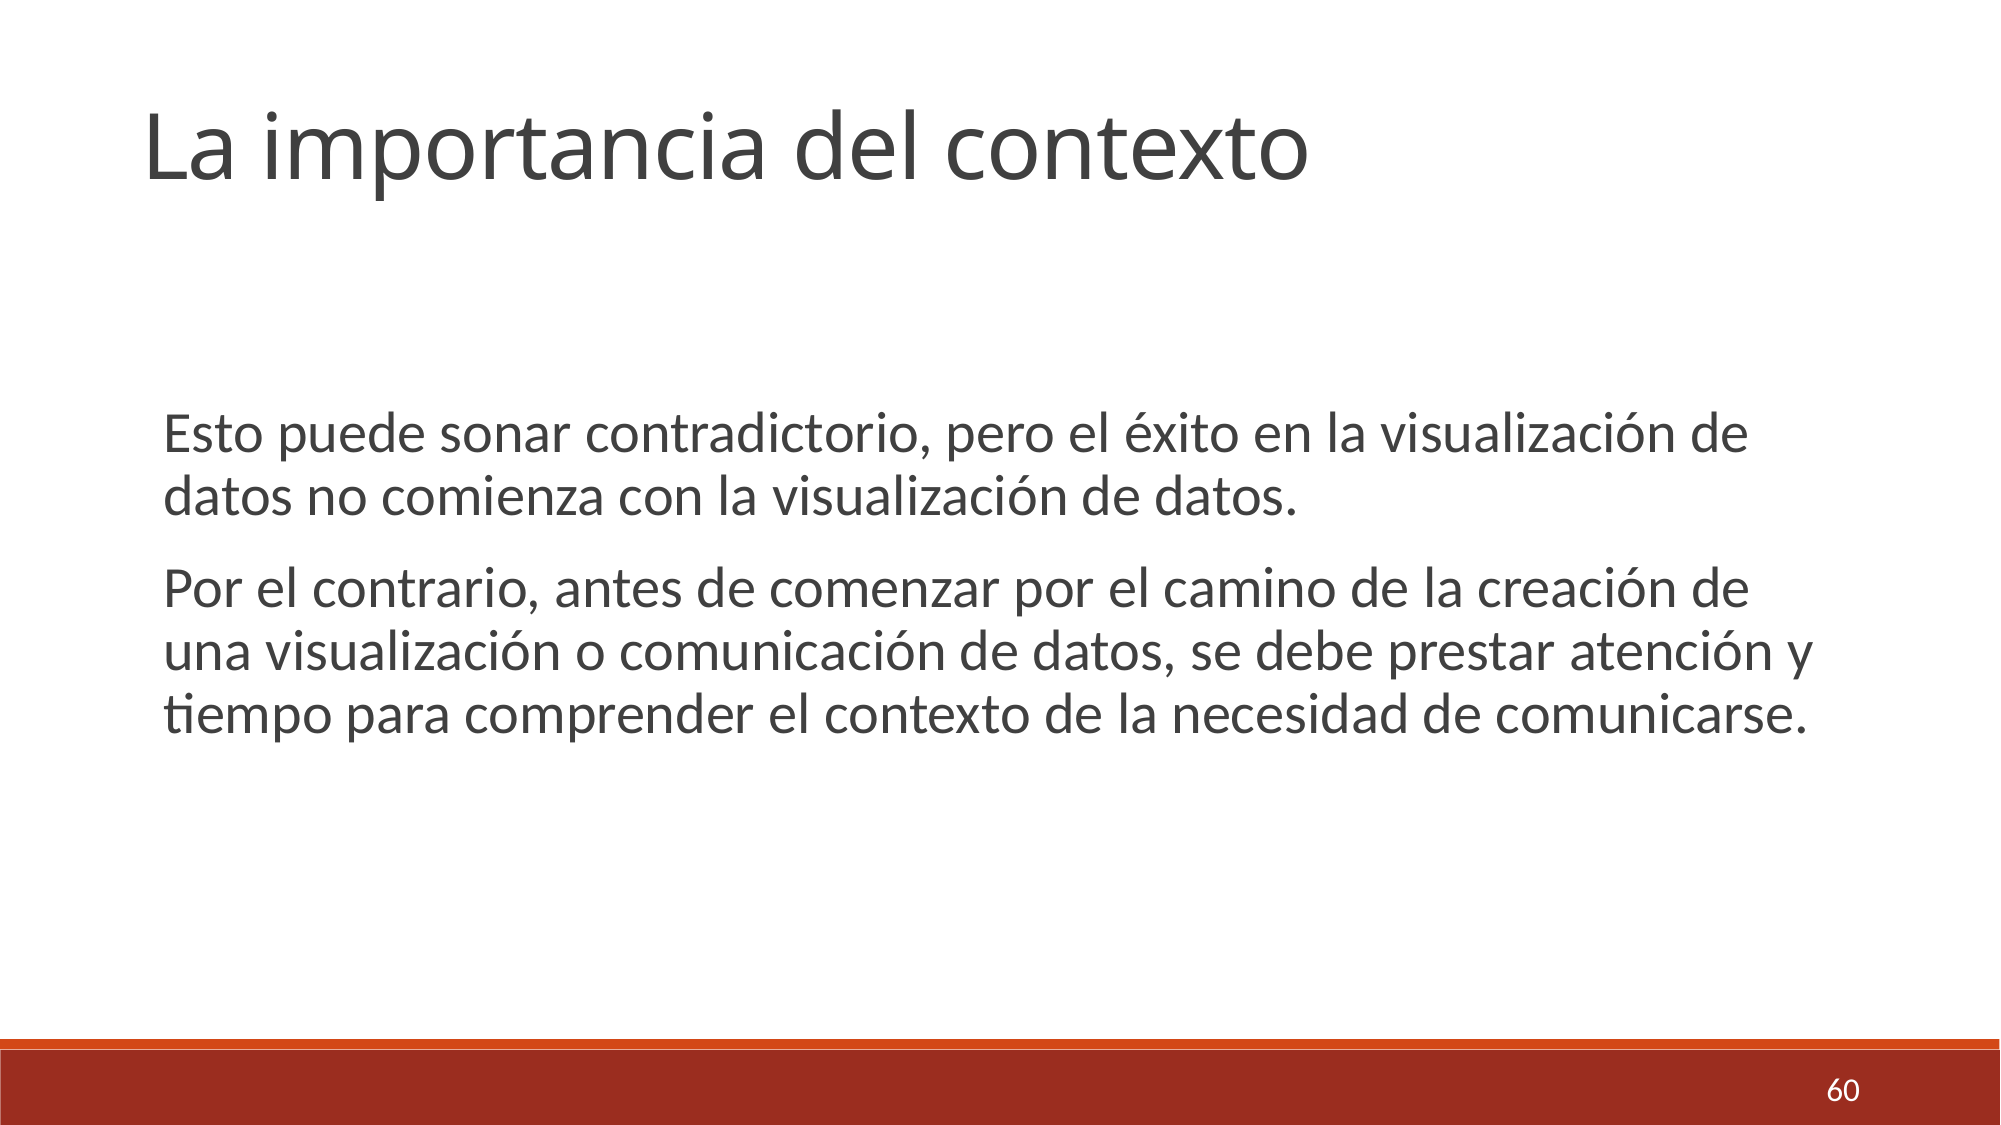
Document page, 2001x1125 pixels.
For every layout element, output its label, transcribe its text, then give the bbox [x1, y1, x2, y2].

text_box La importancia del contexto [126, 97, 1821, 333]
slide_number 60 [126, 1061, 1875, 1115]
text_box Esto puede sonar contradictorio, pero el éxito en la visualización de datos no comienza con la visualización de datos. Por el contrario, antes de comenzar por el camino de la creación de una visualización o comunicación de datos, se debe prestar atención y tiempo para comprender el contexto de la necesidad de comunicarse. [148, 394, 1853, 1027]
